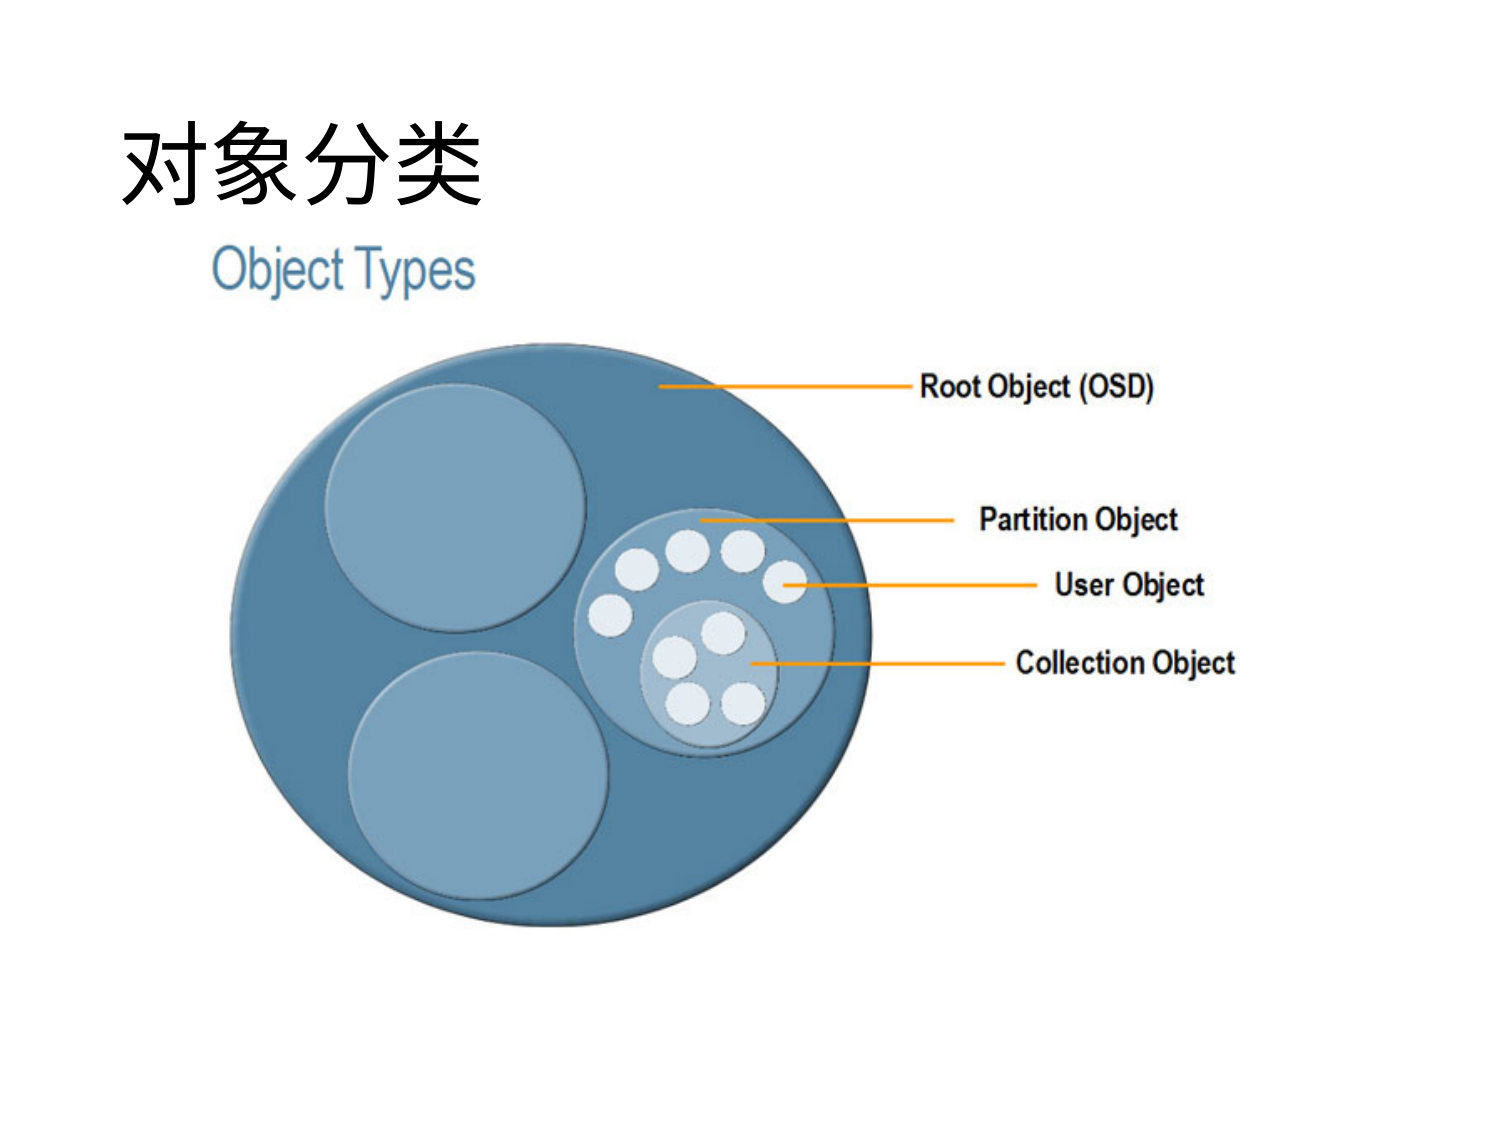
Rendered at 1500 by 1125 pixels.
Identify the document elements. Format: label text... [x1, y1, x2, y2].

title 对象分类 [103, 59, 1397, 278]
picture [182, 219, 1270, 971]
